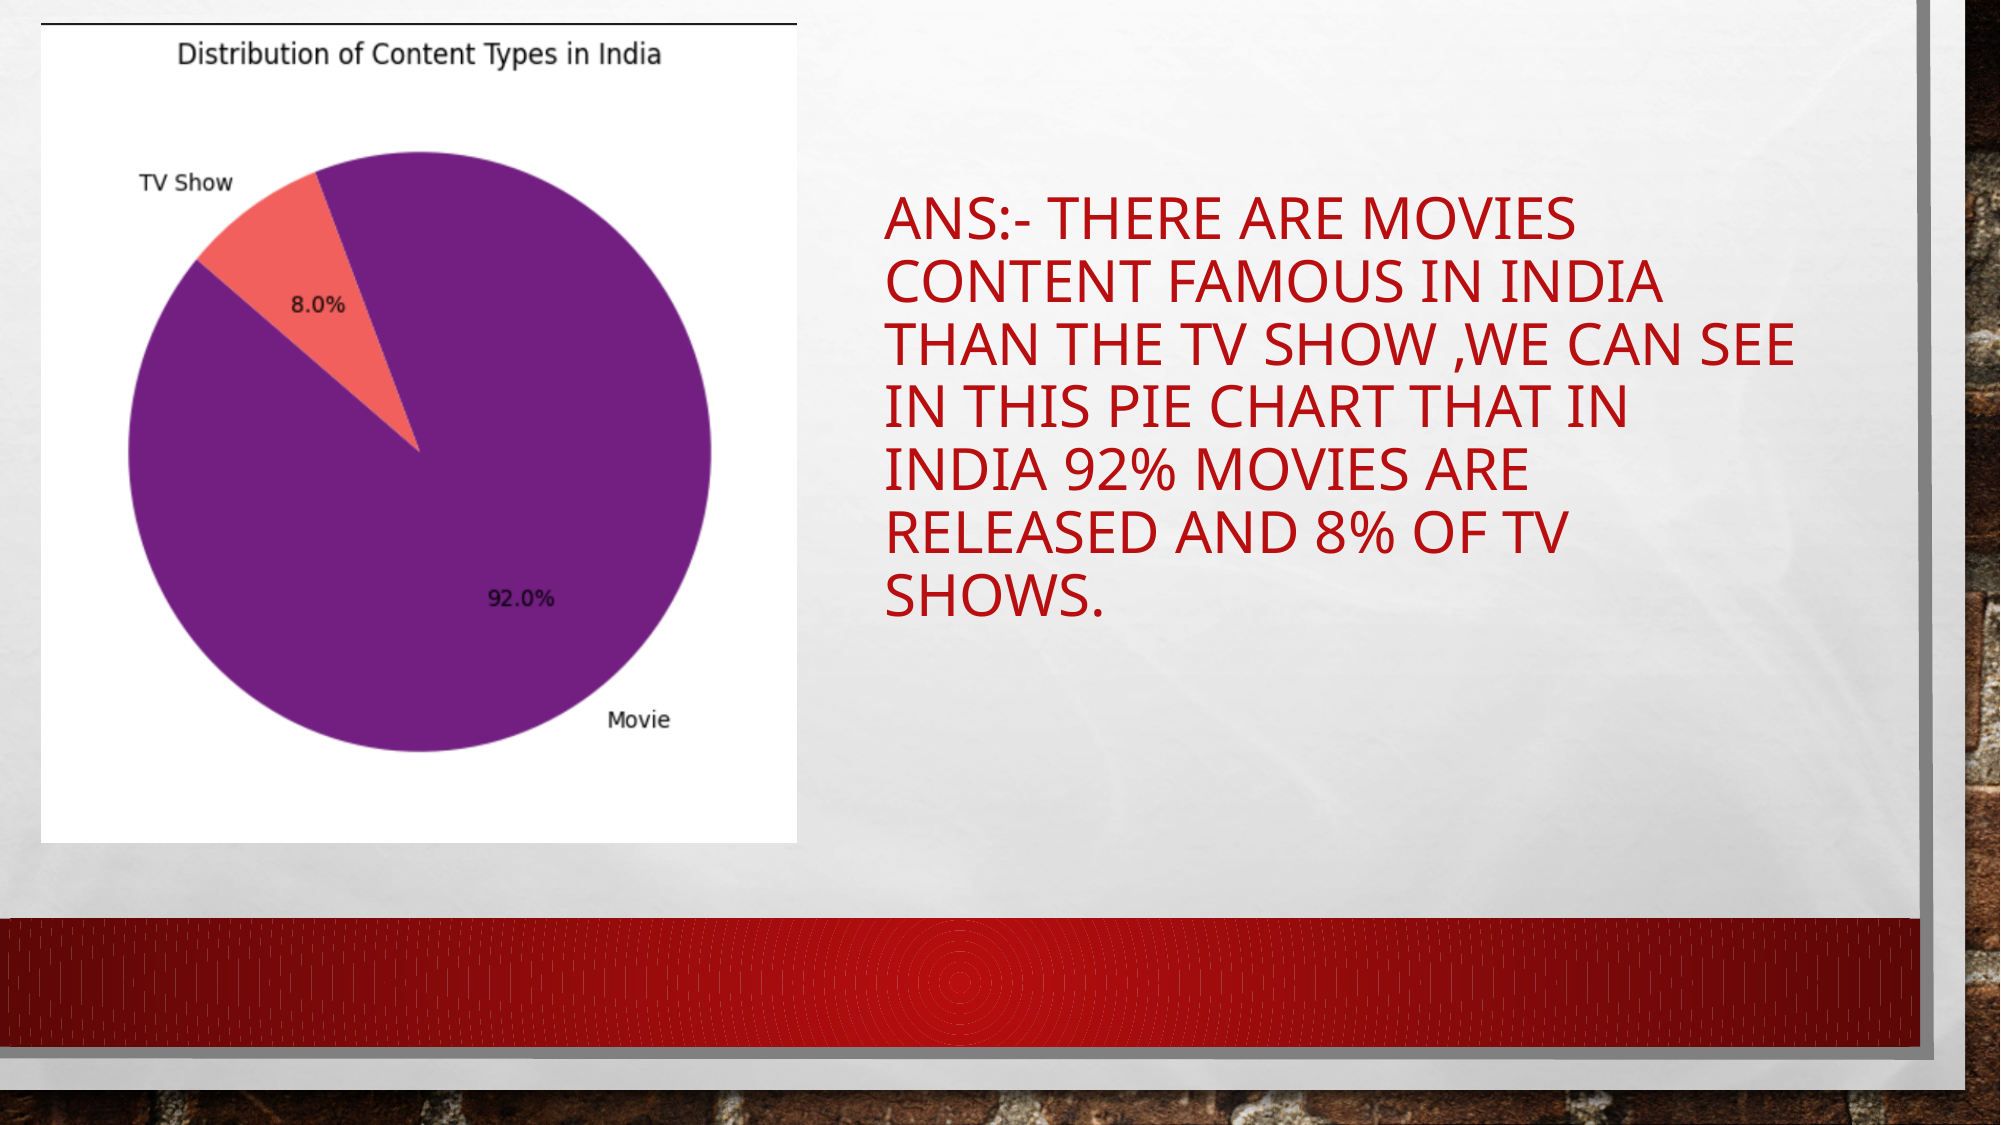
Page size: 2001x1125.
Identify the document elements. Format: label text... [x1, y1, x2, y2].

title Ans:- there are movies content famous in india than the tv show ,we can see in this pie chart that in india 92% movies are released and 8% of tv shows. [869, 23, 1818, 795]
picture [0, 0, 2000, 1125]
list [40, 22, 797, 844]
